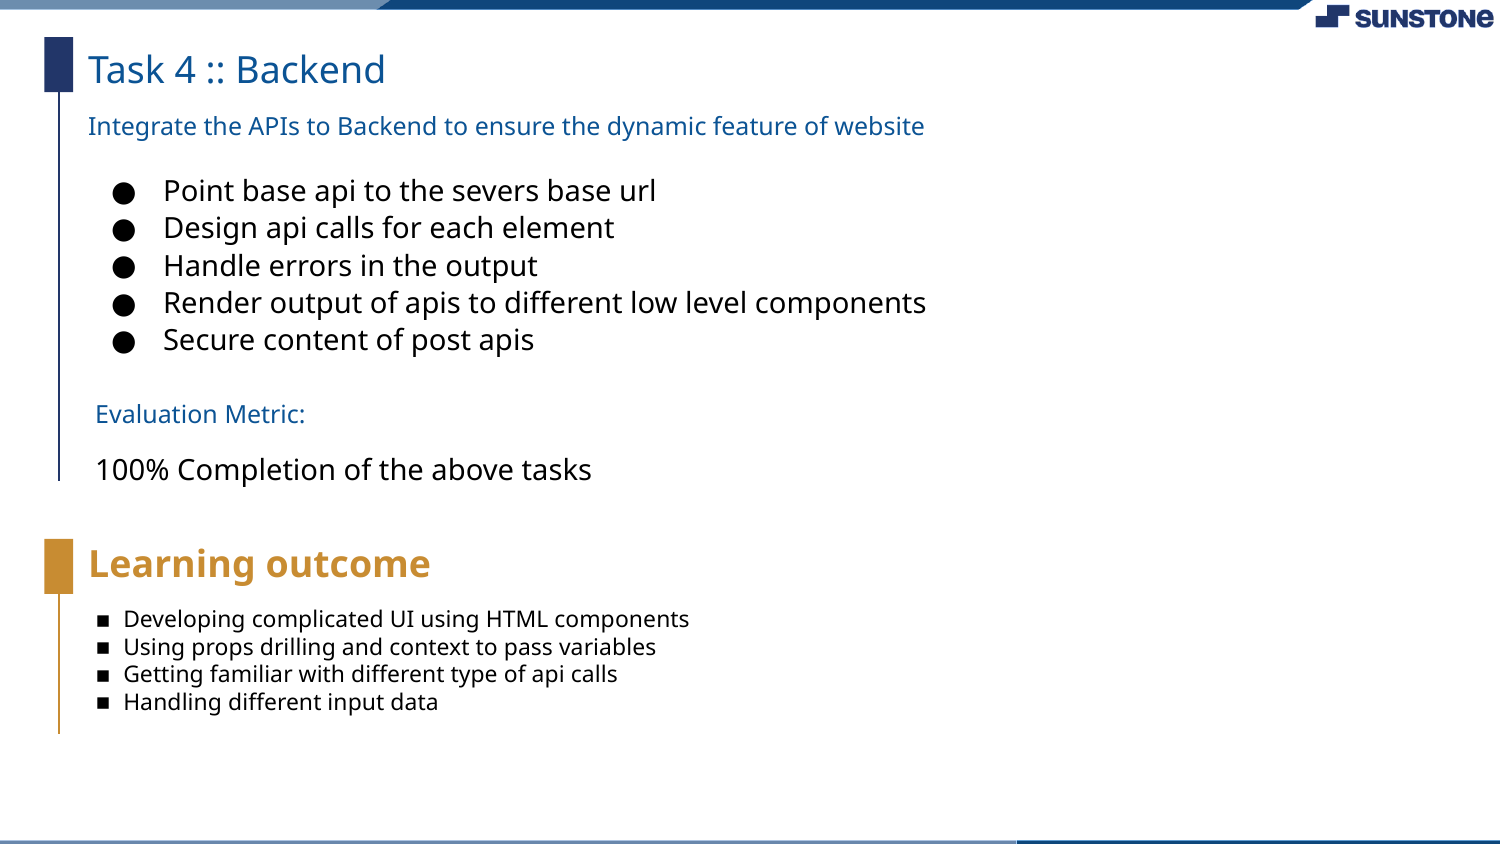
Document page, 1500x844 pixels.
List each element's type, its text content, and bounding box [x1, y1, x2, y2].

text_box Developing complicated UI using HTML components Using props drilling and context to pass variables Getting familiar with different type of api calls Handling different input data [80, 597, 1237, 754]
text_box Task 4 :: Backend [73, 38, 760, 92]
text_box 100% Completion of the above tasks [80, 444, 834, 496]
picture [0, 0, 1500, 844]
text_box Evaluation Metric: [80, 391, 834, 444]
list Integrate the APIs to Backend to ensure the dynamic feature of website Point base api to the severs base url Design api calls for each element Handle errors in the output Render output of apis to different low level components Secure content of post apis [73, 100, 1204, 450]
text_box Learning outcome [73, 532, 505, 585]
